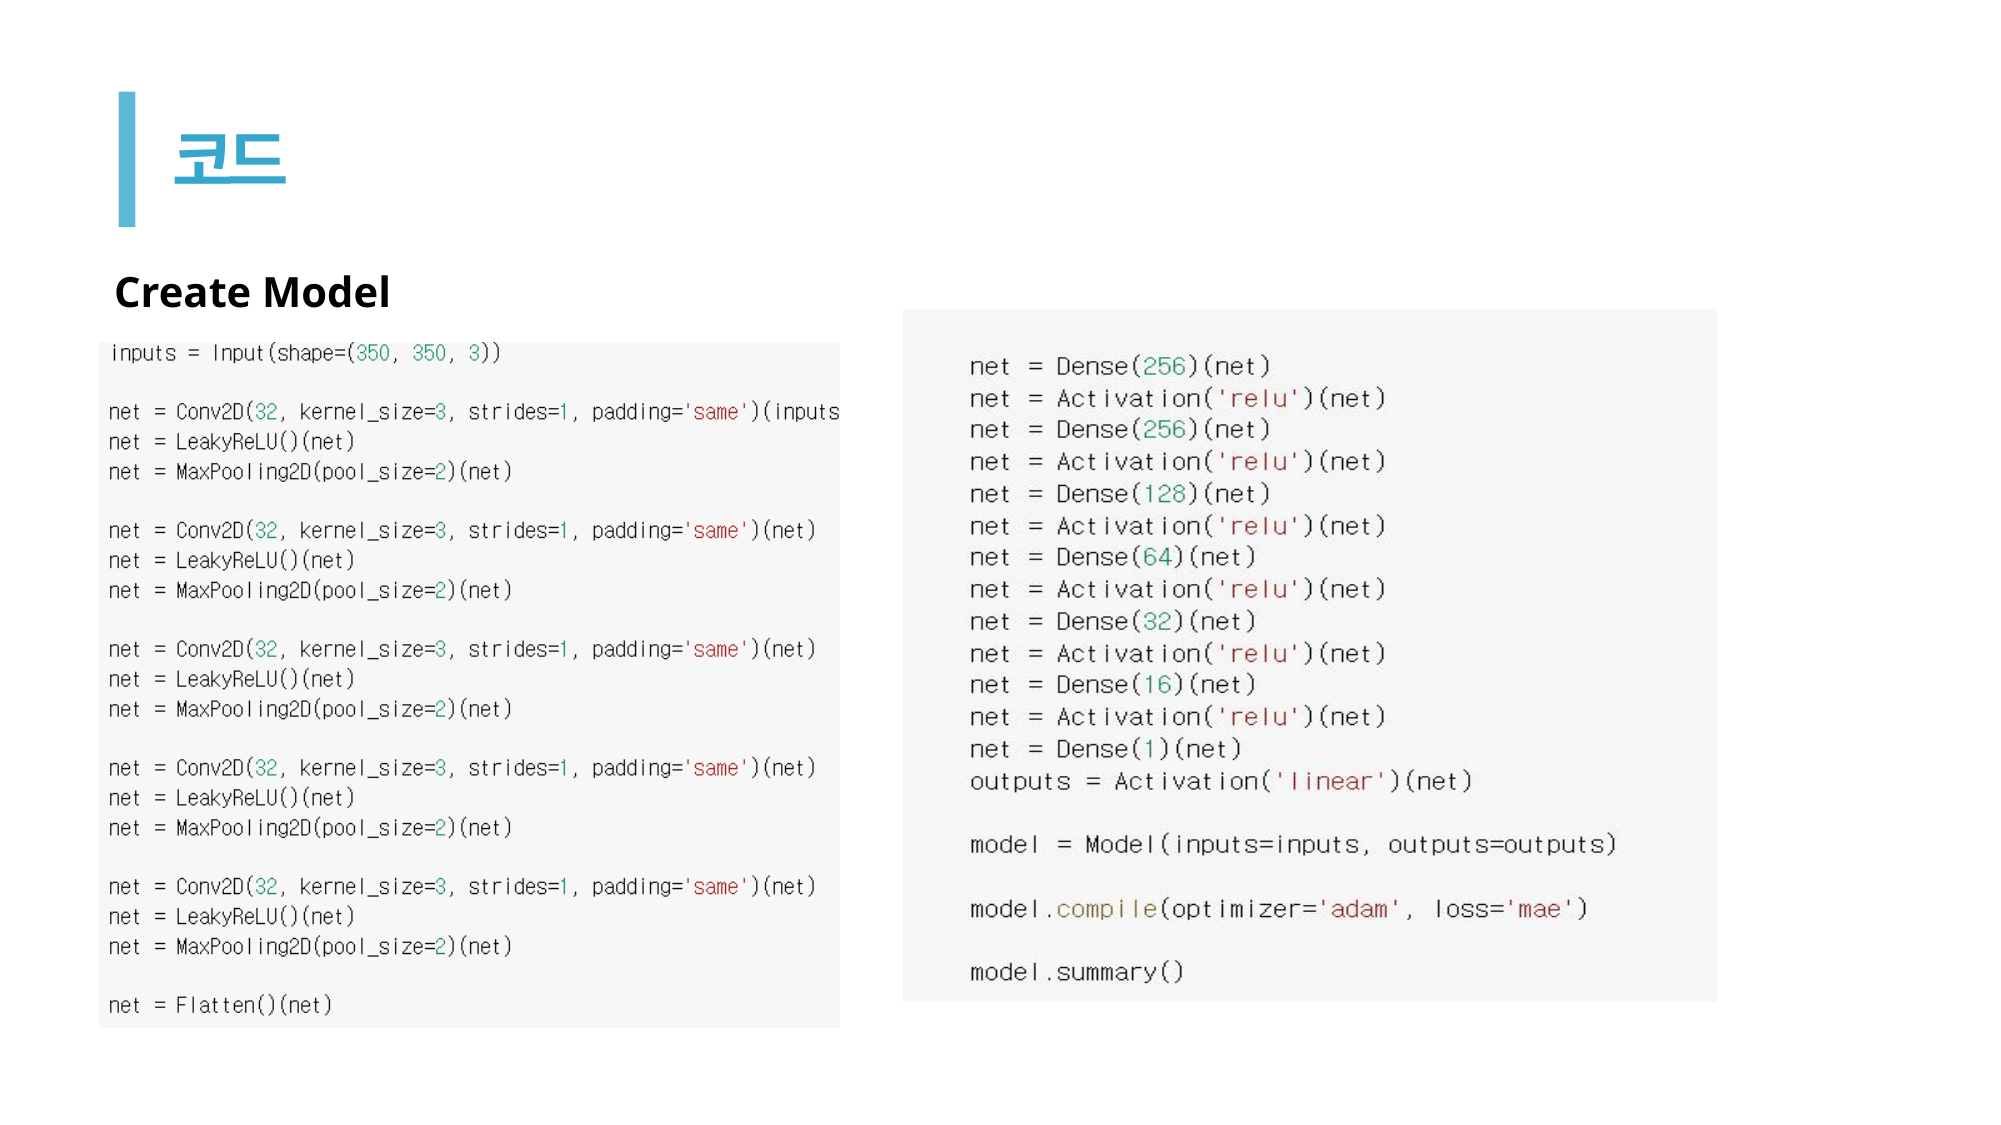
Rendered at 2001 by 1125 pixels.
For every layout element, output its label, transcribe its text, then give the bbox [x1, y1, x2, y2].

picture [903, 309, 1717, 1002]
picture [99, 342, 840, 1028]
text_box 코드 [157, 111, 742, 207]
text_box Create Model [99, 258, 754, 323]
